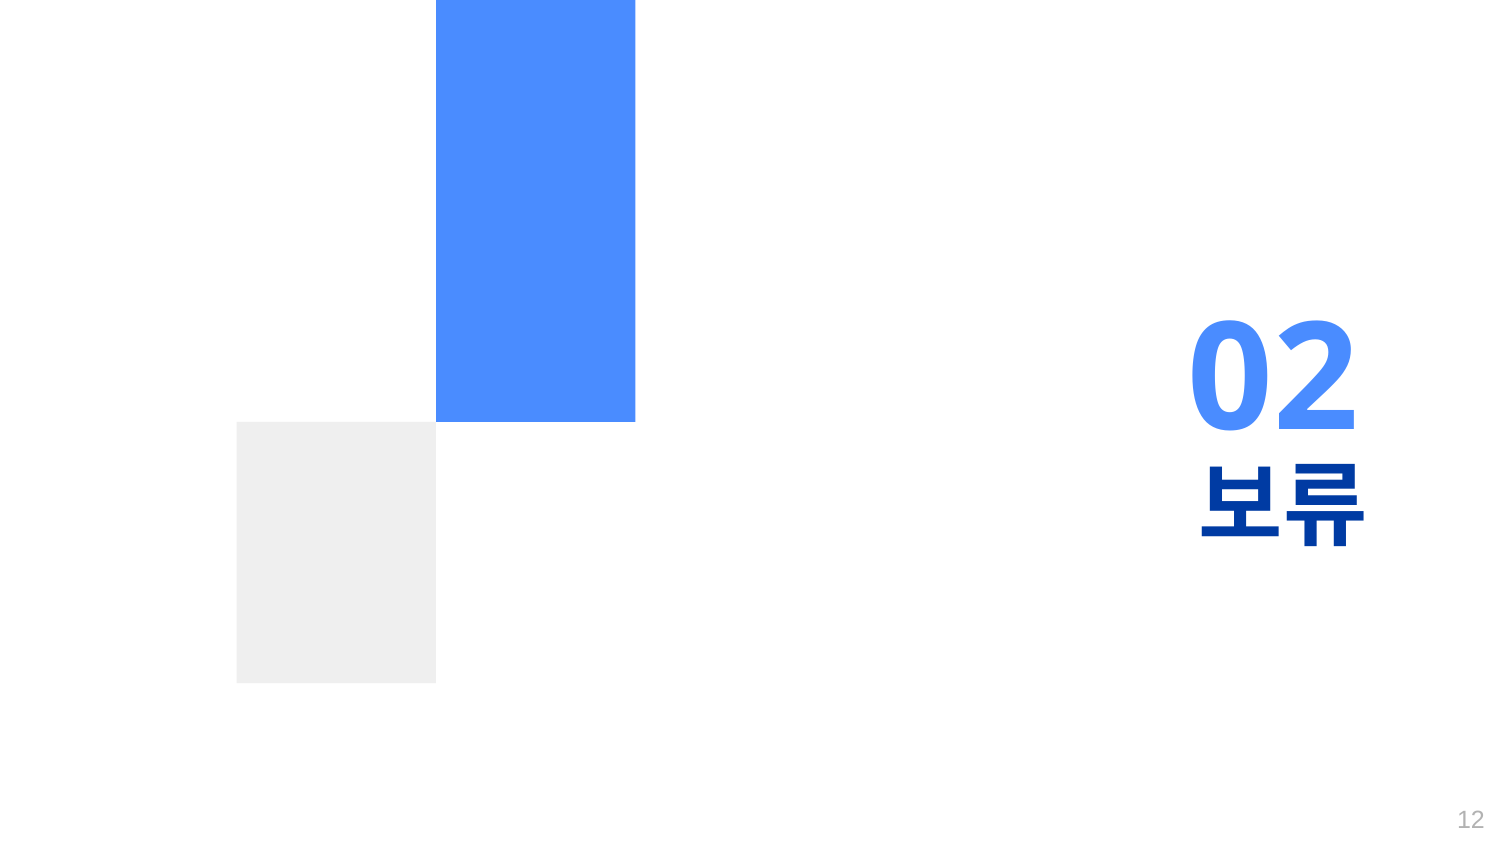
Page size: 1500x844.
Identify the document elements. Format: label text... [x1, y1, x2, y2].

slide_number 12 [1162, 795, 1500, 841]
title 02 [642, 287, 1375, 475]
title 보류 [402, 432, 1383, 571]
